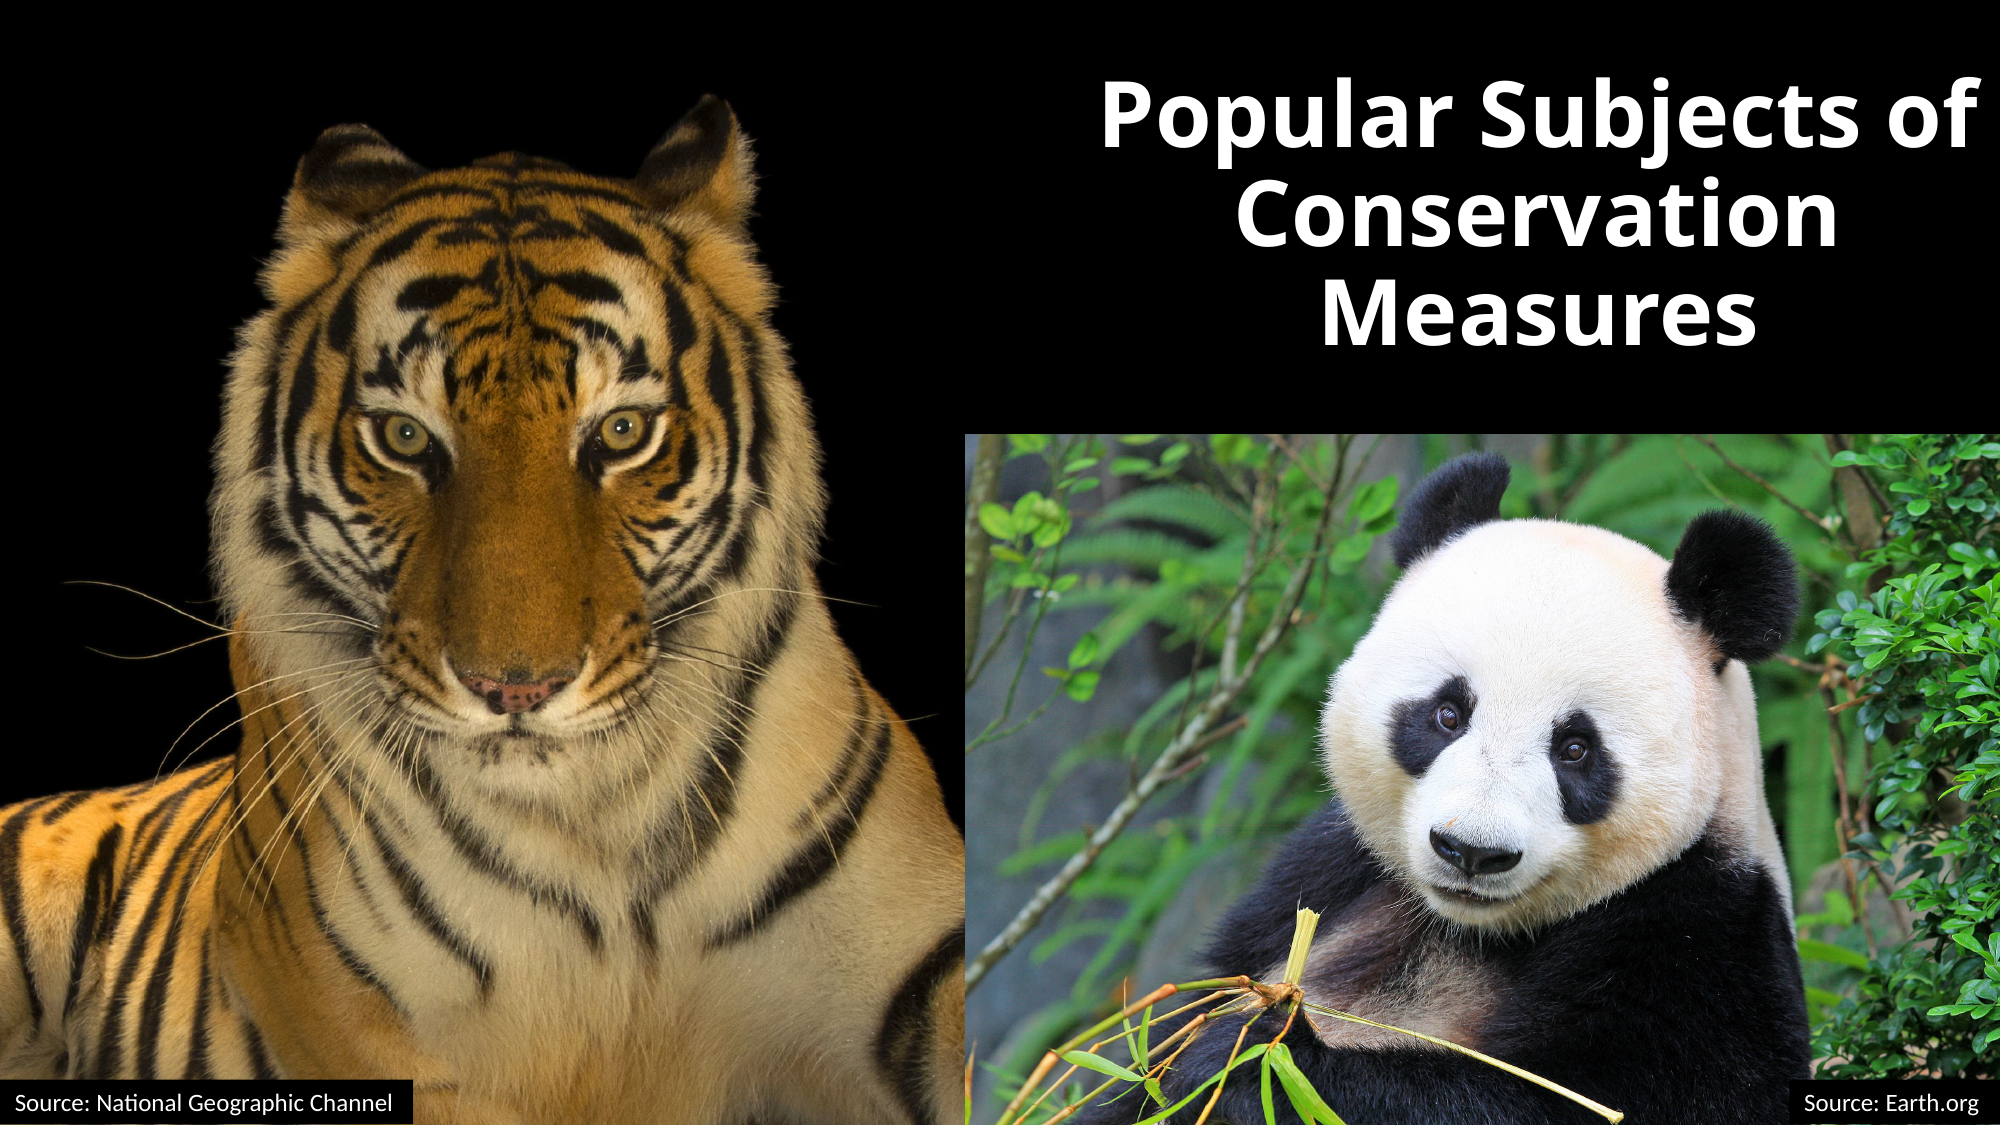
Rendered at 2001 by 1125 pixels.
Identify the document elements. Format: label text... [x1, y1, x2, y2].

picture [0, 0, 2000, 1125]
title Popular Subjects of Conservation Measures [1077, 0, 2000, 434]
